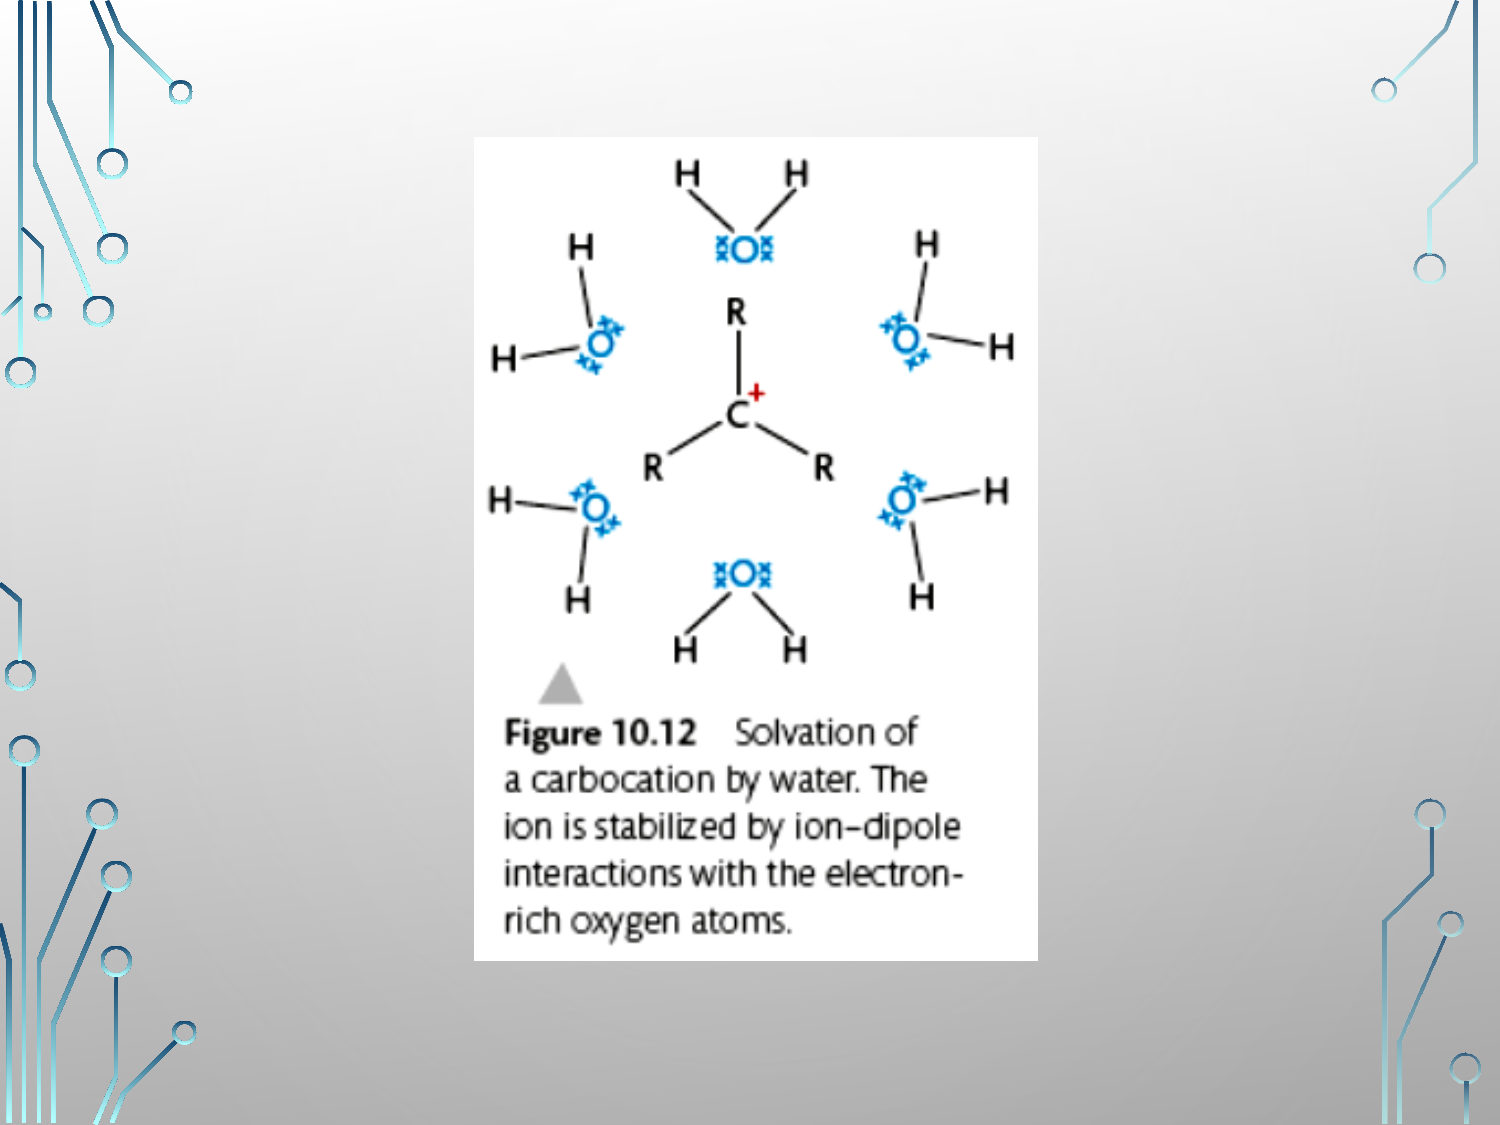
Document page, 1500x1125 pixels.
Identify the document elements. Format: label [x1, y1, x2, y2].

picture [474, 137, 1038, 961]
